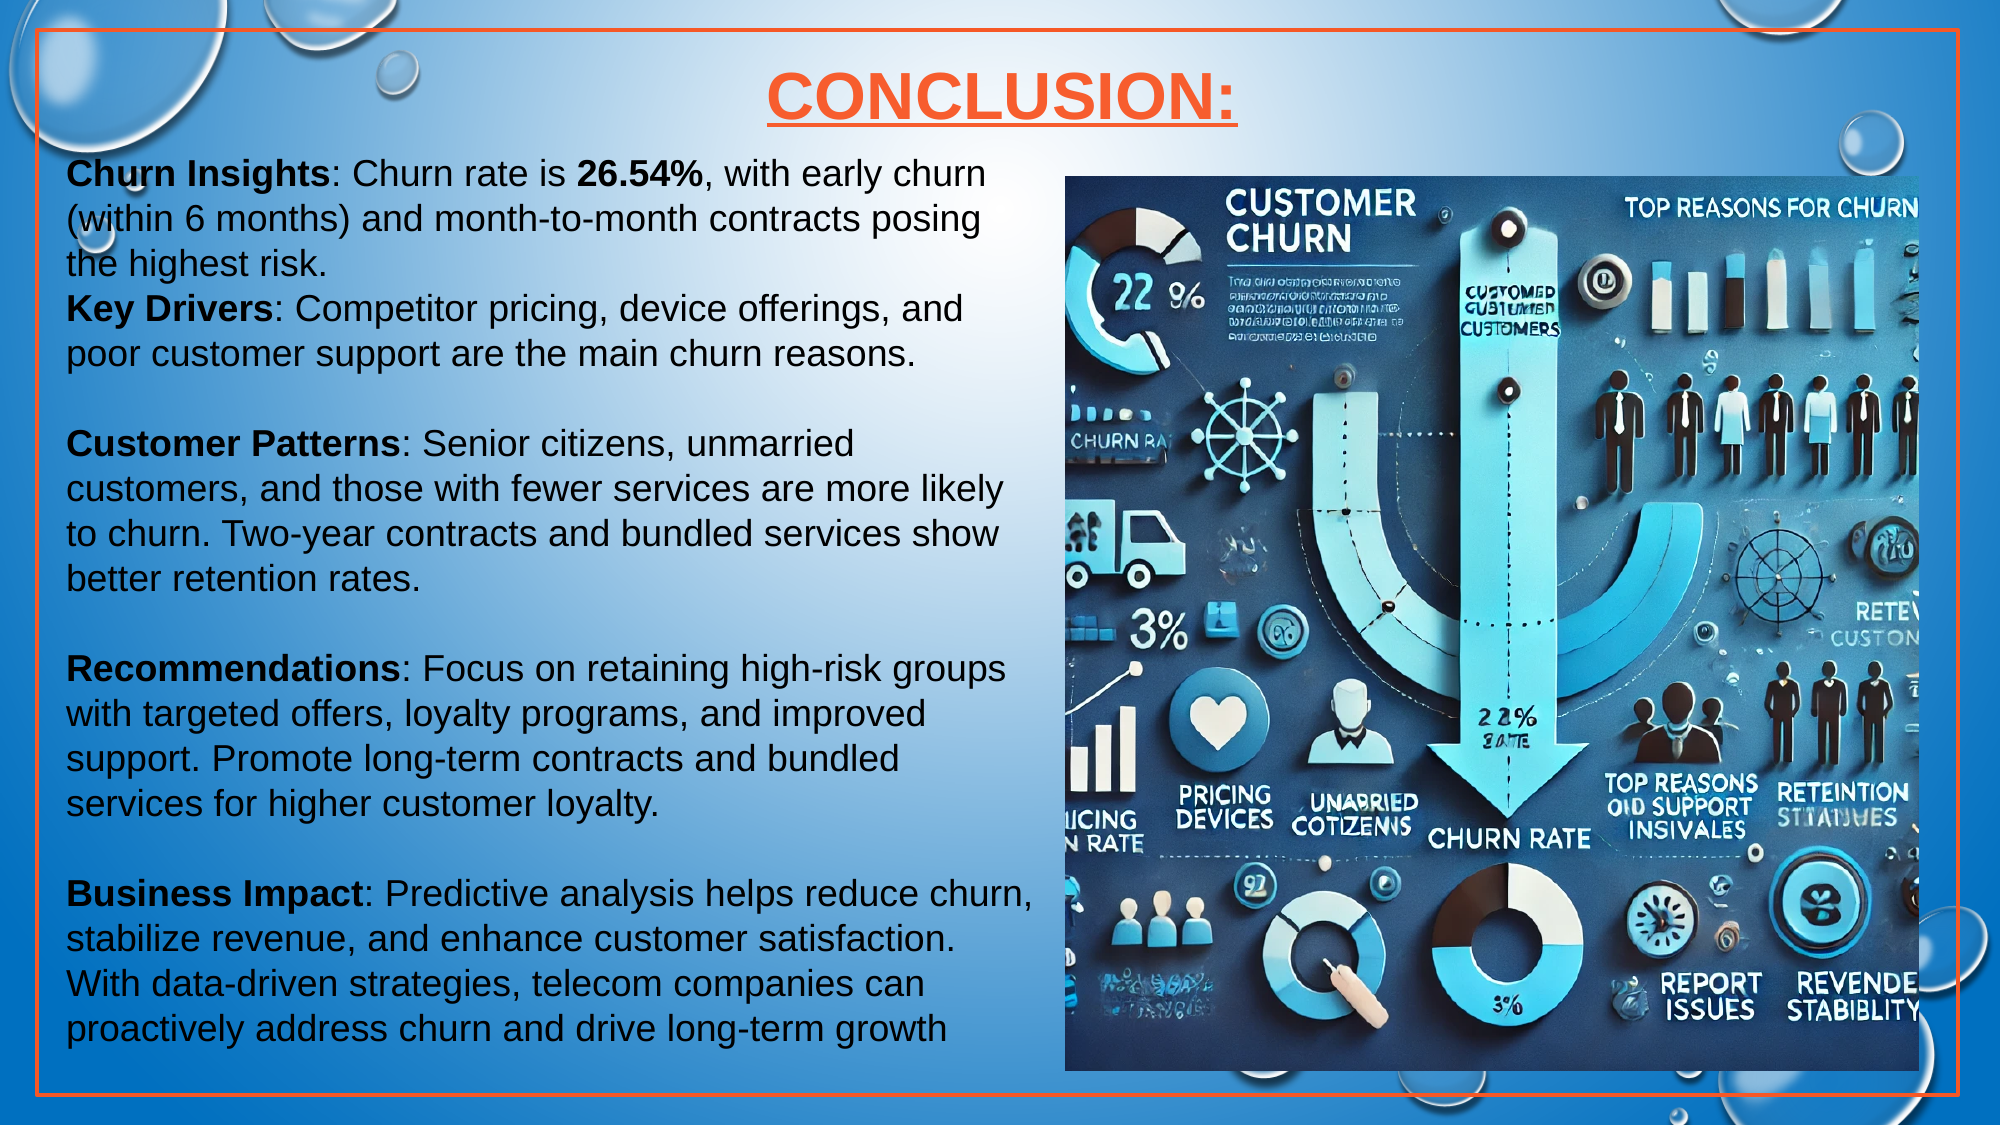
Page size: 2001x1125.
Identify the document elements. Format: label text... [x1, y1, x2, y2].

text_box [36, 29, 1959, 1096]
text_box CONCLUSION: [41, 45, 1963, 141]
text_box Churn Insights: Churn rate is 26.54%, with early churn (within 6 months) and month-to-month contracts posing the highest risk. Key Drivers: Competitor pricing, device offerings, and poor customer support are the main churn reasons. Customer Patterns: Senior citizens, unmarried customers, and those with fewer services are more likely to churn. Two-year contracts and bundled services show better retention rates. Recommendations: Focus on retaining high-risk groups with targeted offers, loyalty programs, and improved support. Promote long-term contracts and bundled services for higher customer loyalty. Business Impact: Predictive analysis helps reduce churn, stabilize revenue, and enhance customer satisfaction. With data-driven strategies, telecom companies can proactively address churn and drive long-term growth [51, 141, 1052, 1057]
picture [0, 0, 2000, 1125]
